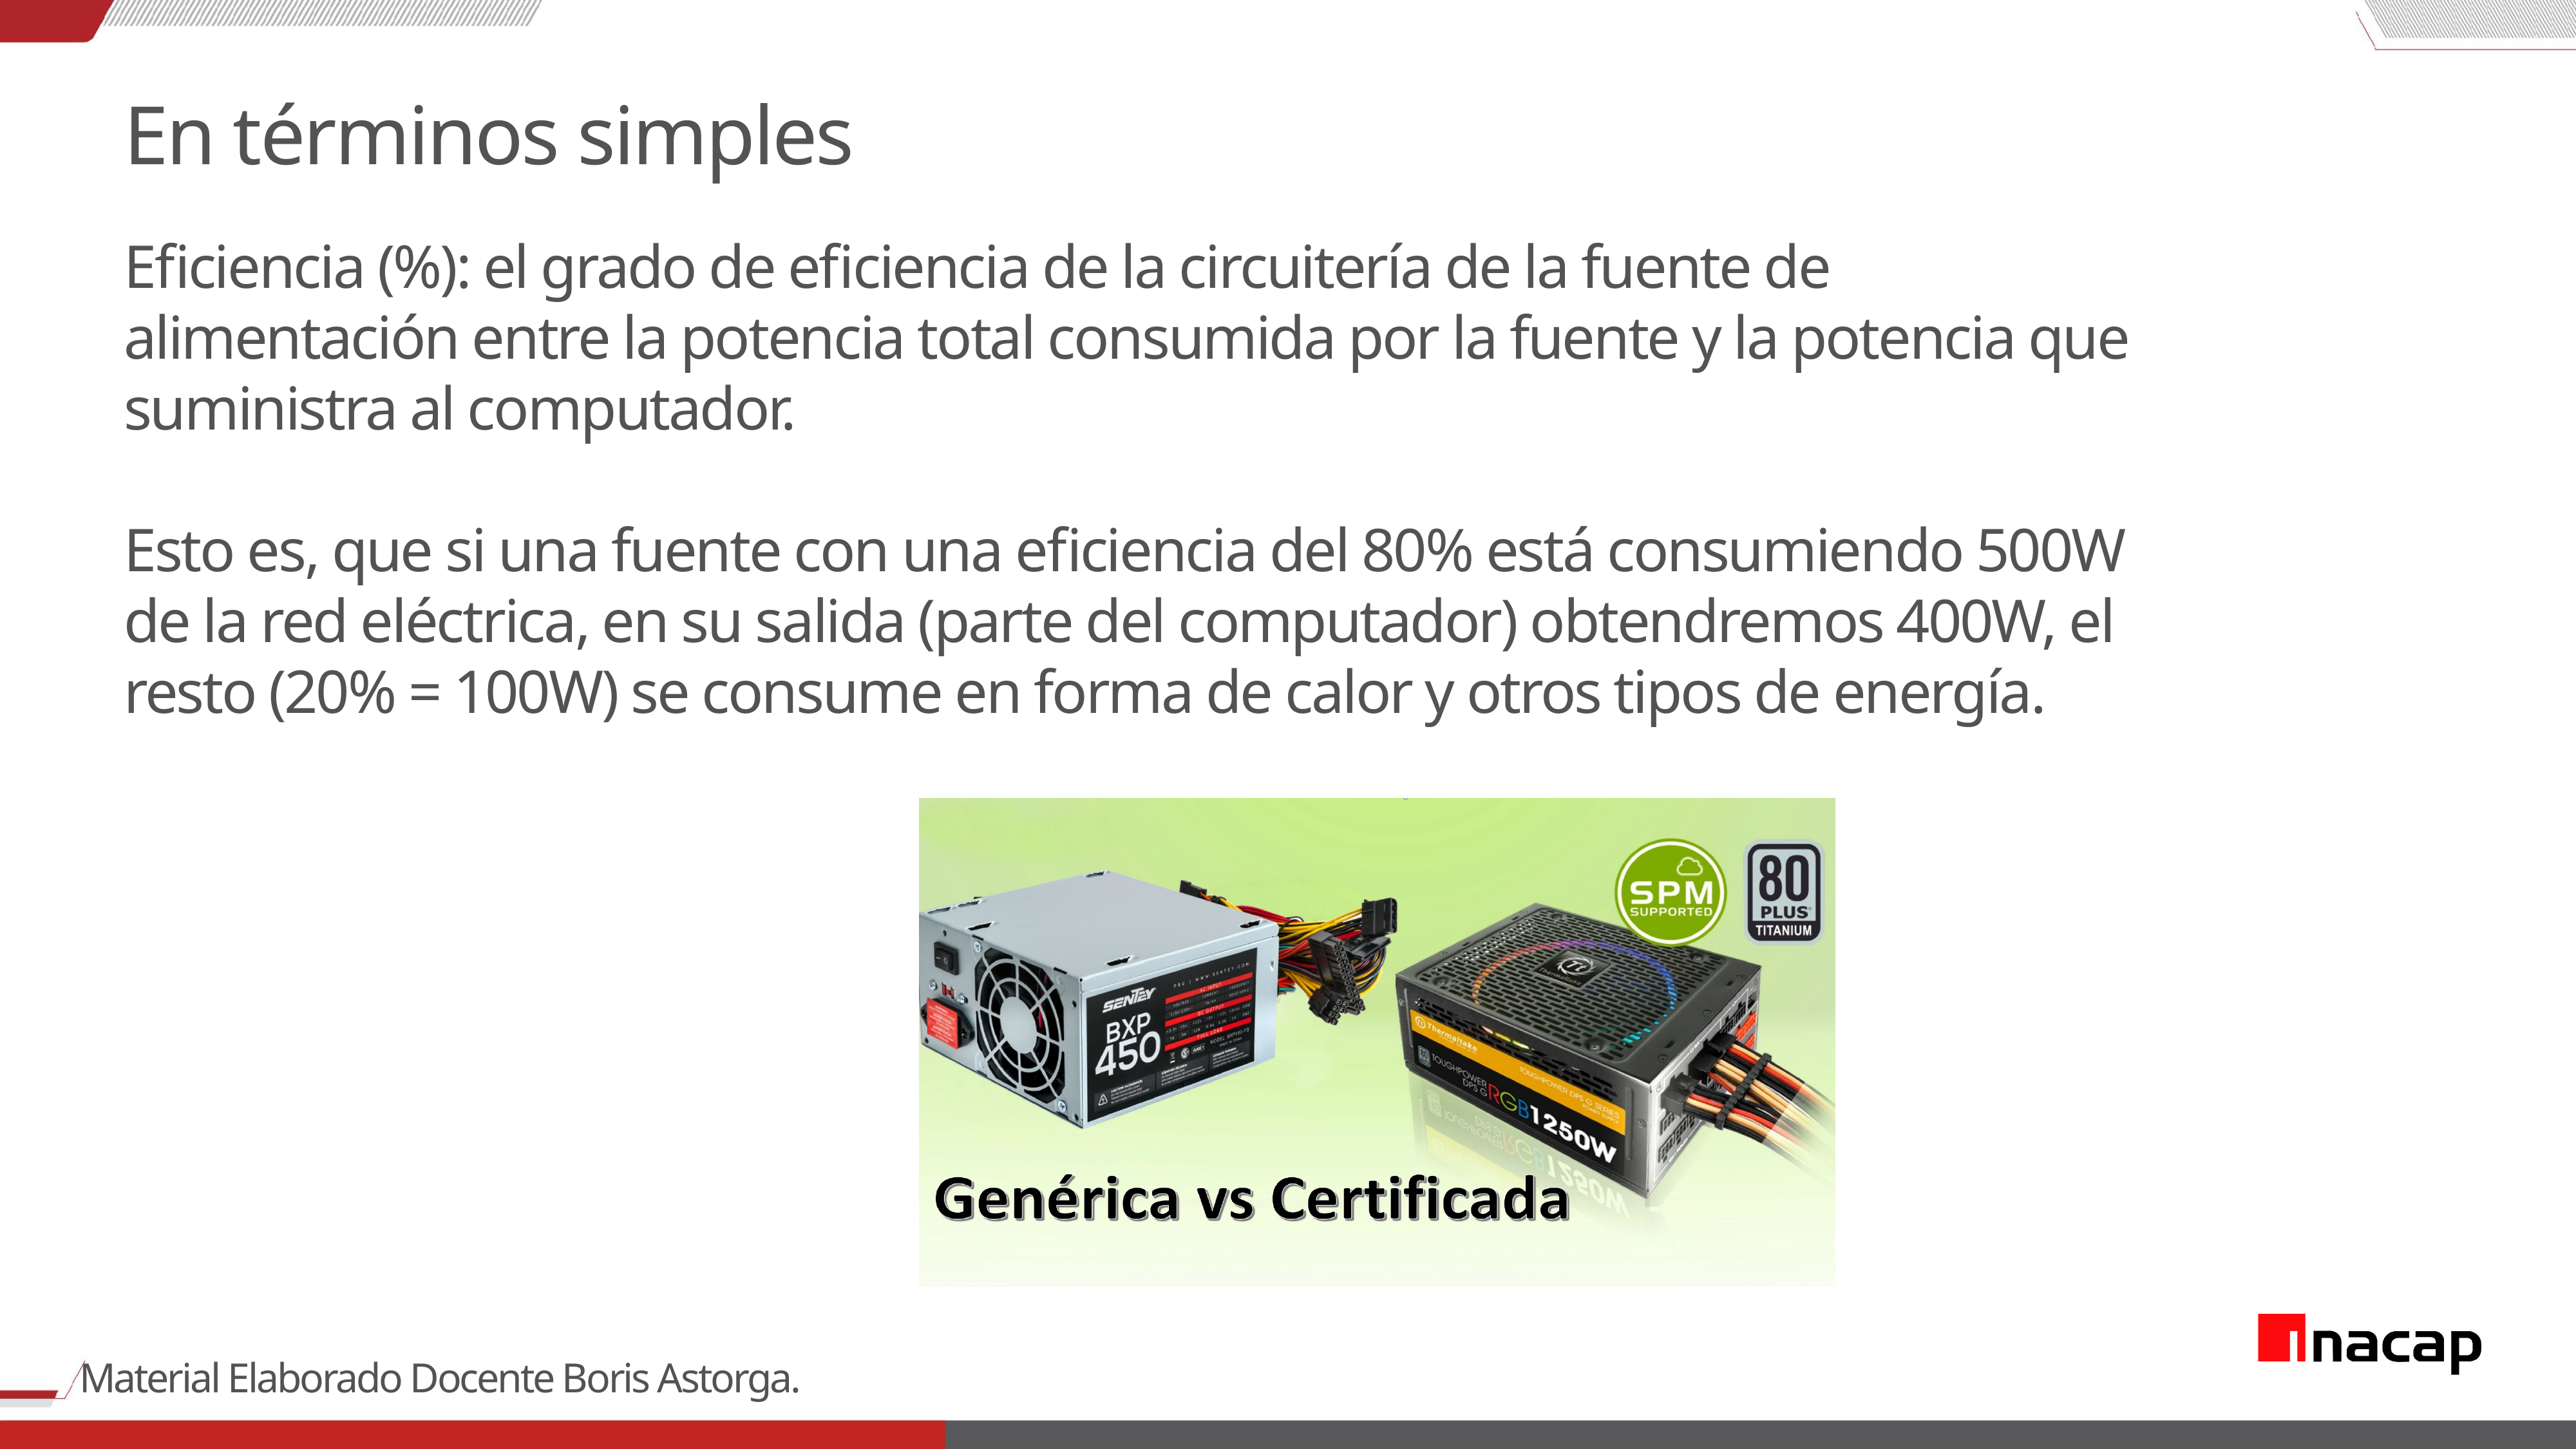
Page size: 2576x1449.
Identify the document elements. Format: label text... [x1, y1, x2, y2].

picture [0, 1354, 2576, 1449]
text_box Material Elaborado Docente Boris Astorga. [70, 1348, 1358, 1406]
picture [0, 0, 2576, 55]
picture [2246, 1314, 2481, 1375]
picture [918, 797, 1836, 1287]
text_box En términos simples Eficiencia (%): el grado de eficiencia de la circuitería de la fuente de alimentación entre la potencia total consumida por la fuente y la potencia que suministra al computador. Esto es, que si una fuente con una eficiencia del 80% está consumiendo 500W de la red eléctrica, en su salida (parte del computador) obtendremos 400W, el resto (20% = 100W) se consume en forma de calor y otros tipos de energía. [114, 79, 2152, 730]
